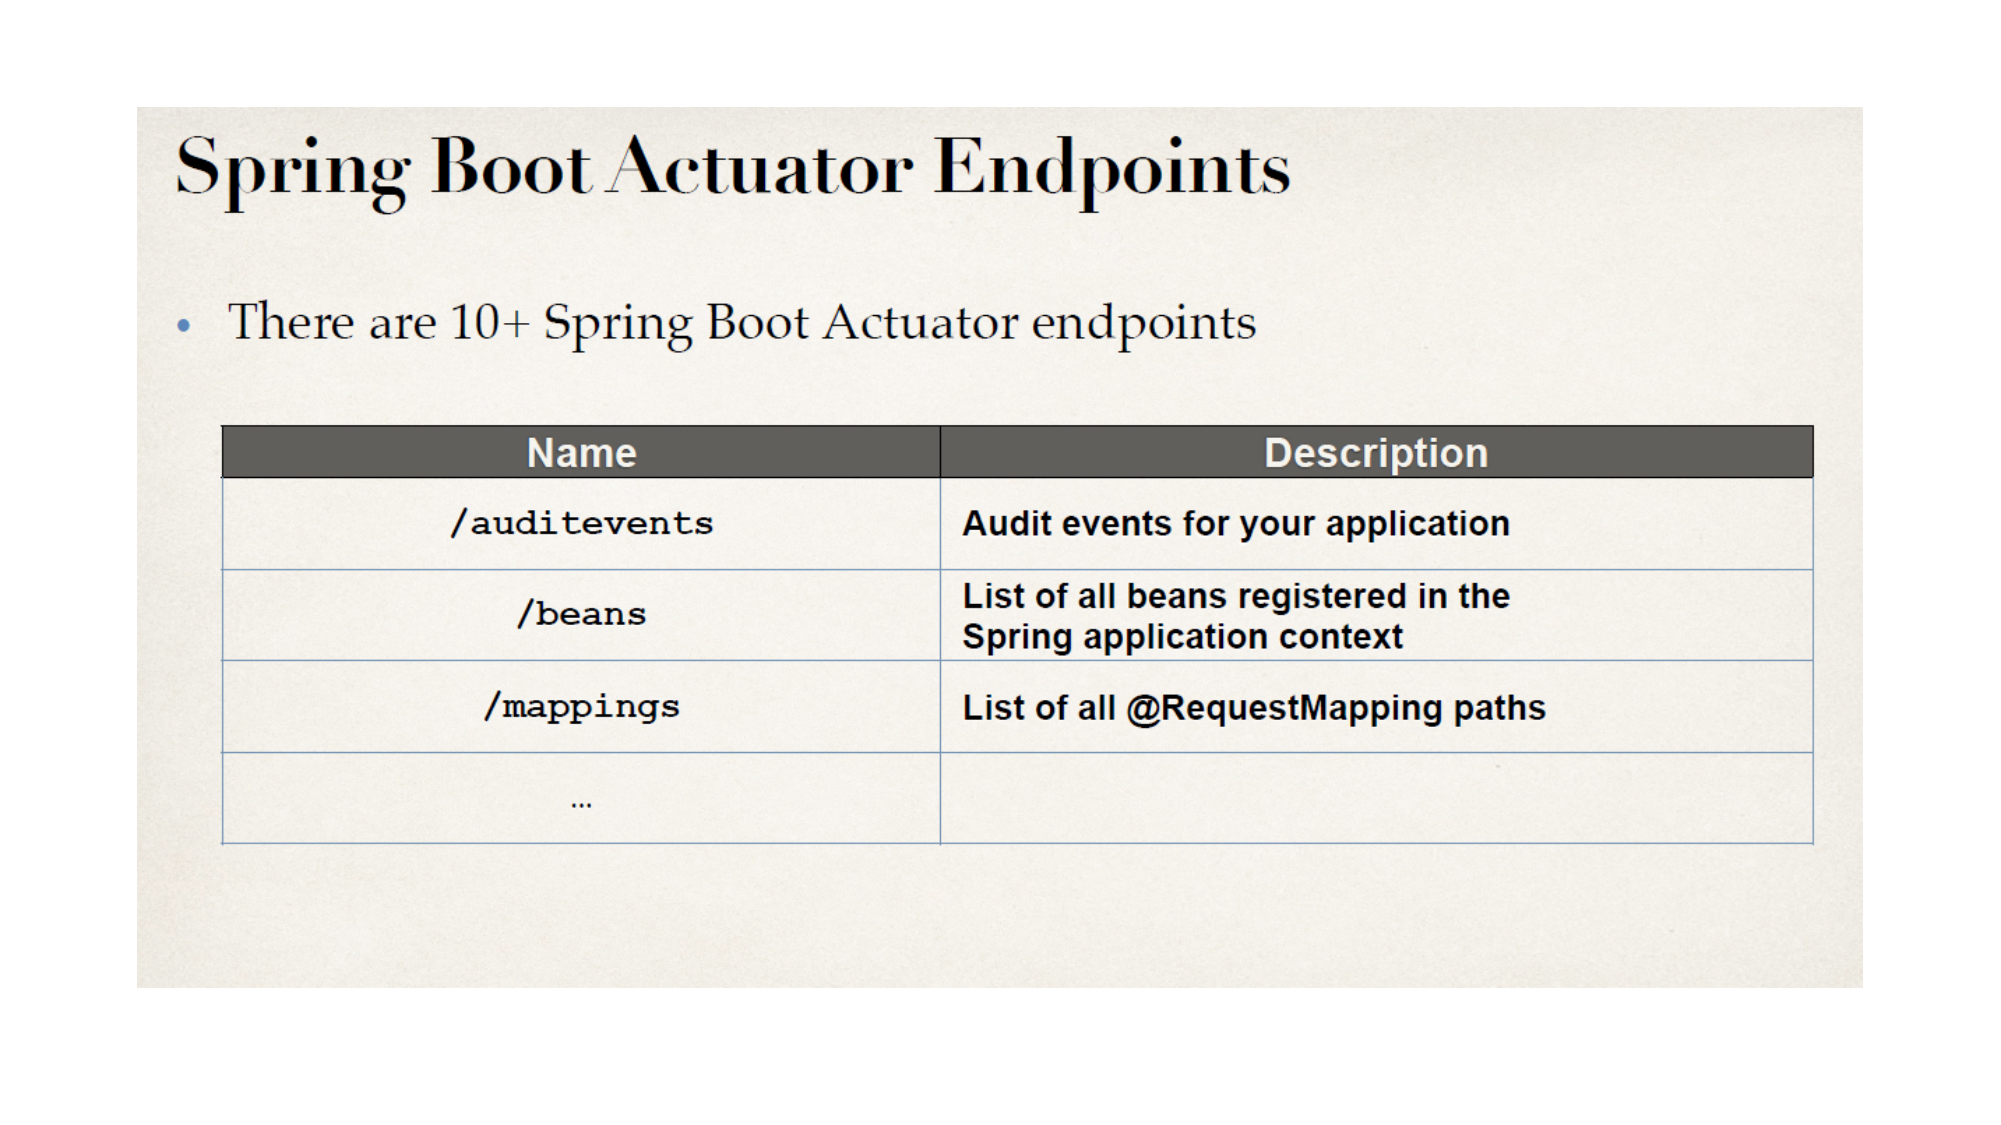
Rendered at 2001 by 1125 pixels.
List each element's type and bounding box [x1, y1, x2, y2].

list [137, 107, 1863, 988]
